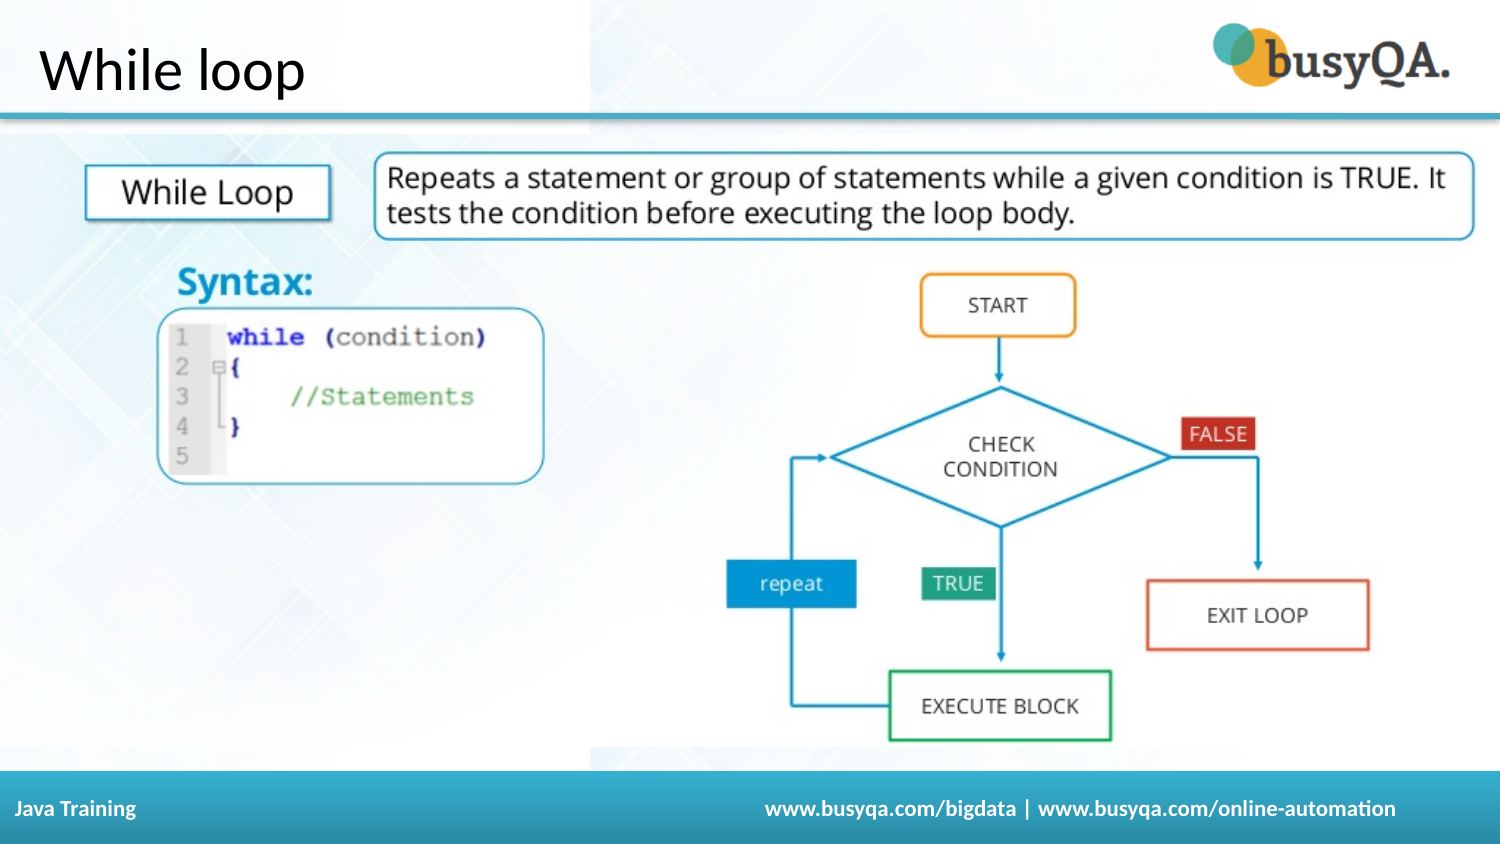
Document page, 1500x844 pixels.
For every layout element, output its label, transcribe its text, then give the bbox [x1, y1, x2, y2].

picture [0, 119, 1500, 772]
title While loop [24, 21, 1375, 110]
picture [0, 0, 1500, 113]
